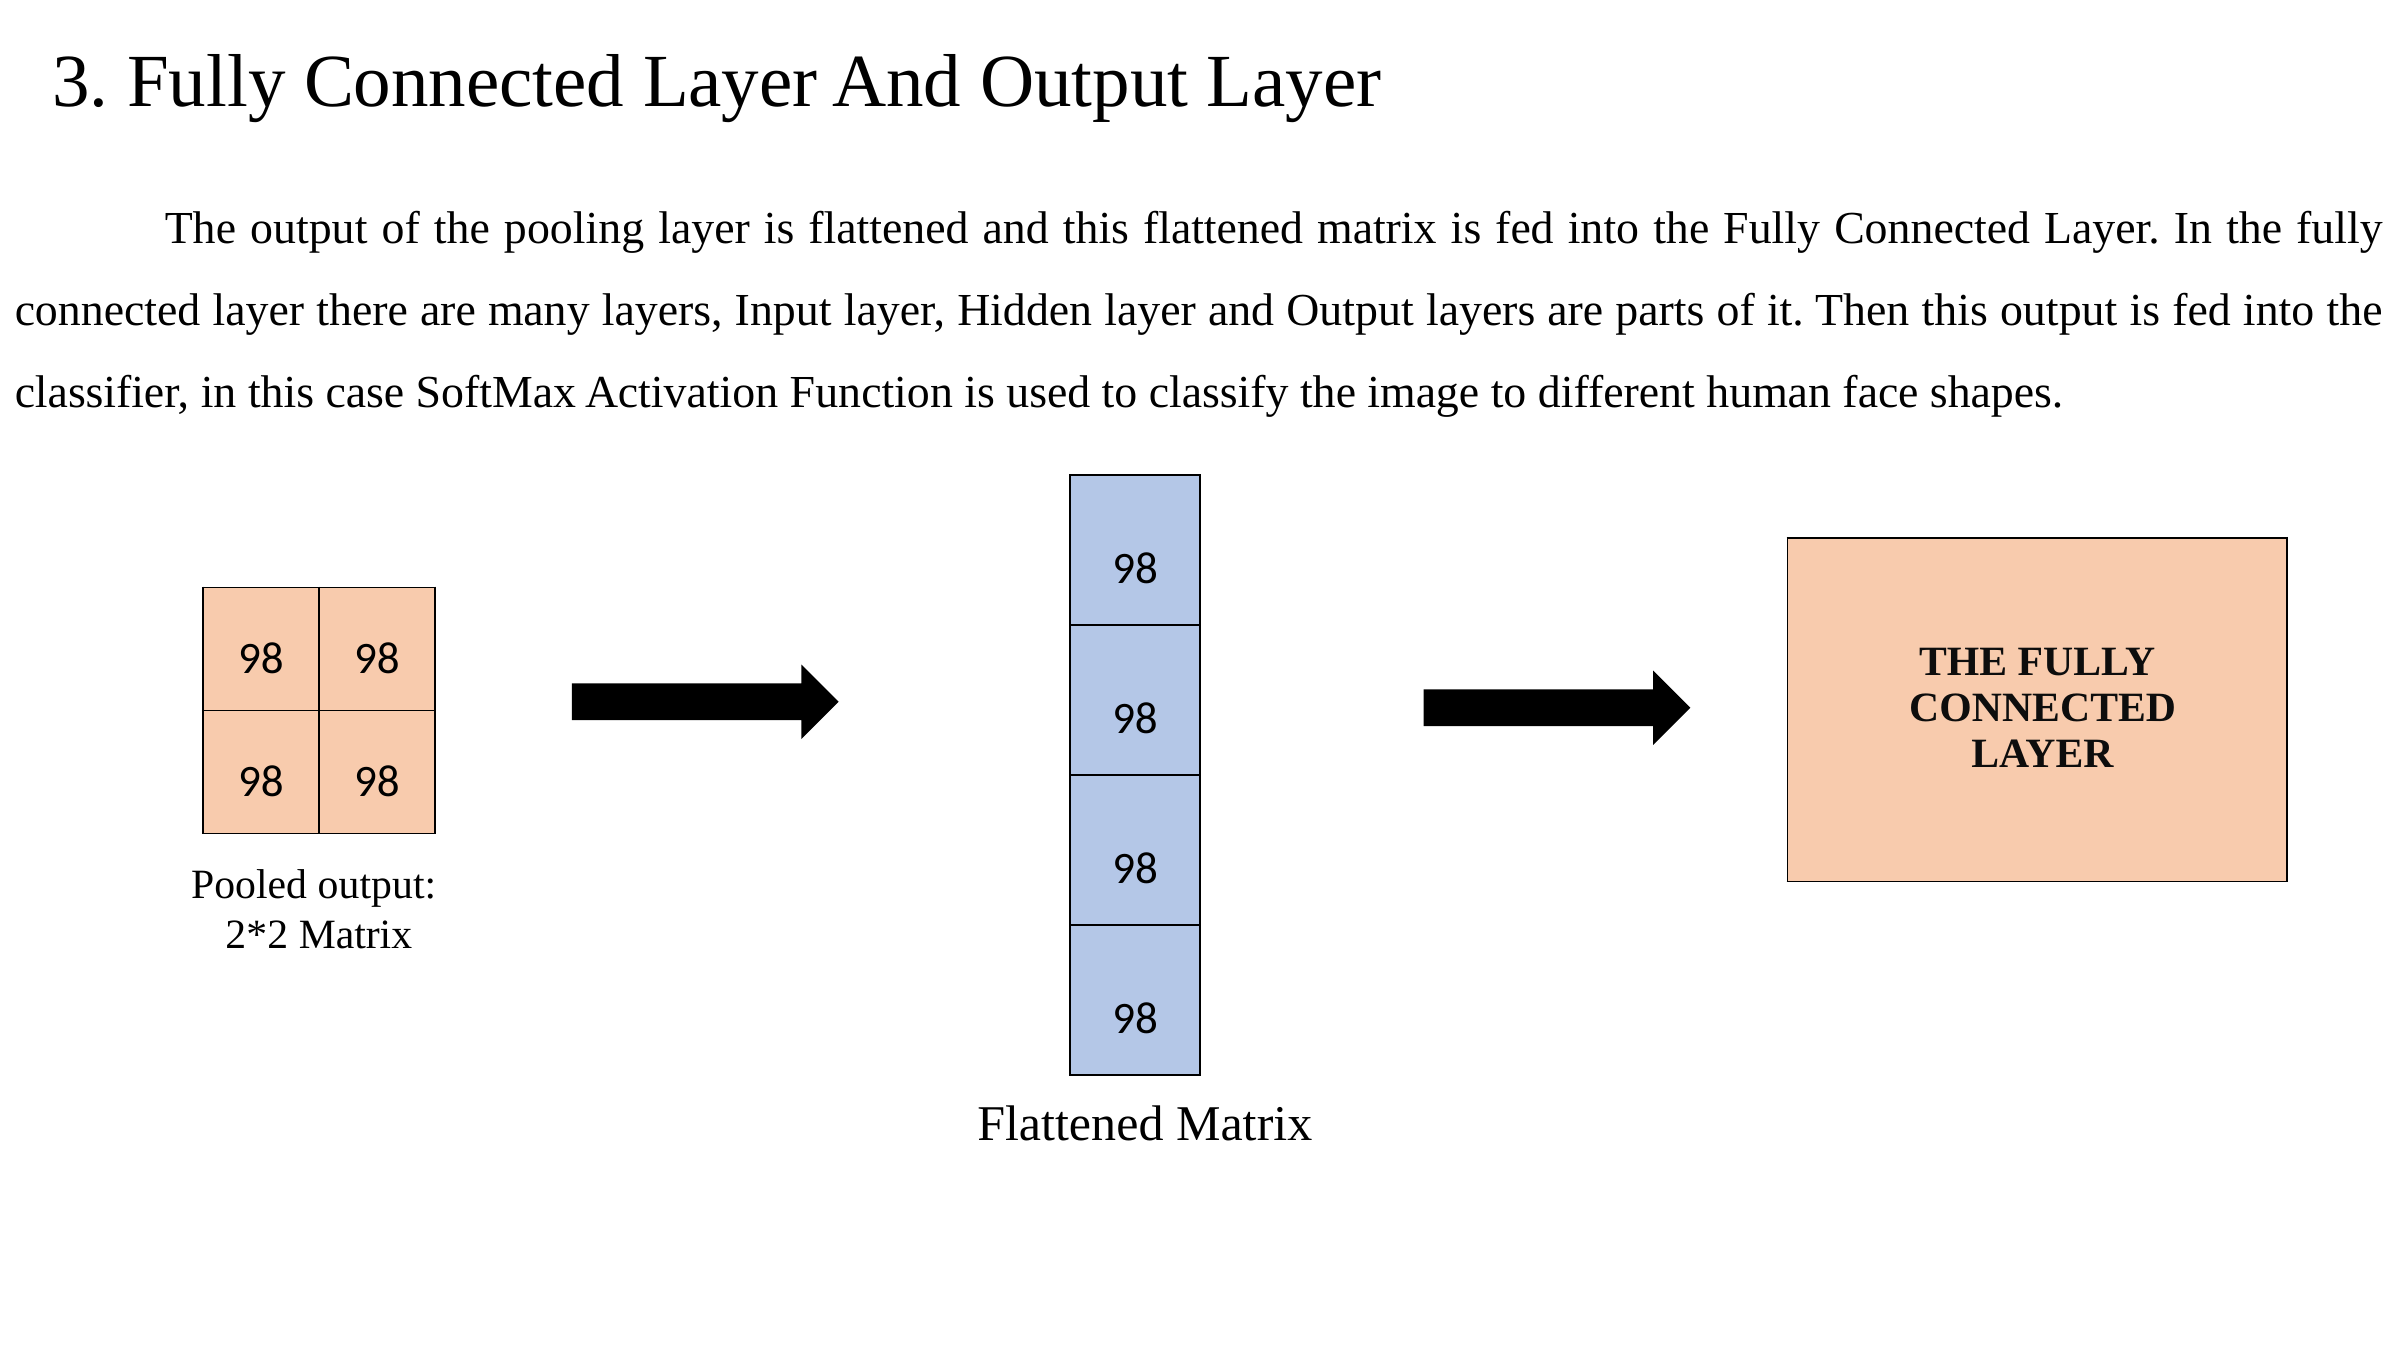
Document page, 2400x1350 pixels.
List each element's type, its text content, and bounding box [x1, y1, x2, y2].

text_box [571, 664, 839, 739]
table_header 98 [1071, 476, 1199, 624]
text_box [1423, 670, 1691, 745]
table_header 98 [204, 588, 318, 710]
text_box 3. Fully Connected Layer And Output Layer [37, 23, 2212, 126]
table_header 98 [320, 588, 434, 710]
table_cell 98 [320, 711, 434, 833]
table_cell 98 [1071, 926, 1199, 1074]
text_box The output of the pooling layer is flattened and this flattened matrix is fed into the Fully Connected Layer. In the fully connected layer there are many layers, Input layer, Hidden layer and Output layers are parts of it. Then this output is fed into the classifier, in this case SoftMax Activation Function is used to classify the image to different human face shapes. [0, 162, 2400, 425]
text_box Pooled output: 2*2 Matrix [57, 849, 580, 965]
table_cell 98 [1071, 626, 1199, 774]
text_box Flattened Matrix [962, 1082, 1438, 1158]
table_header THE FULLY CONNECTED LAYER [1788, 539, 2286, 881]
table_cell 98 [1071, 776, 1199, 924]
table_cell 98 [204, 711, 318, 833]
